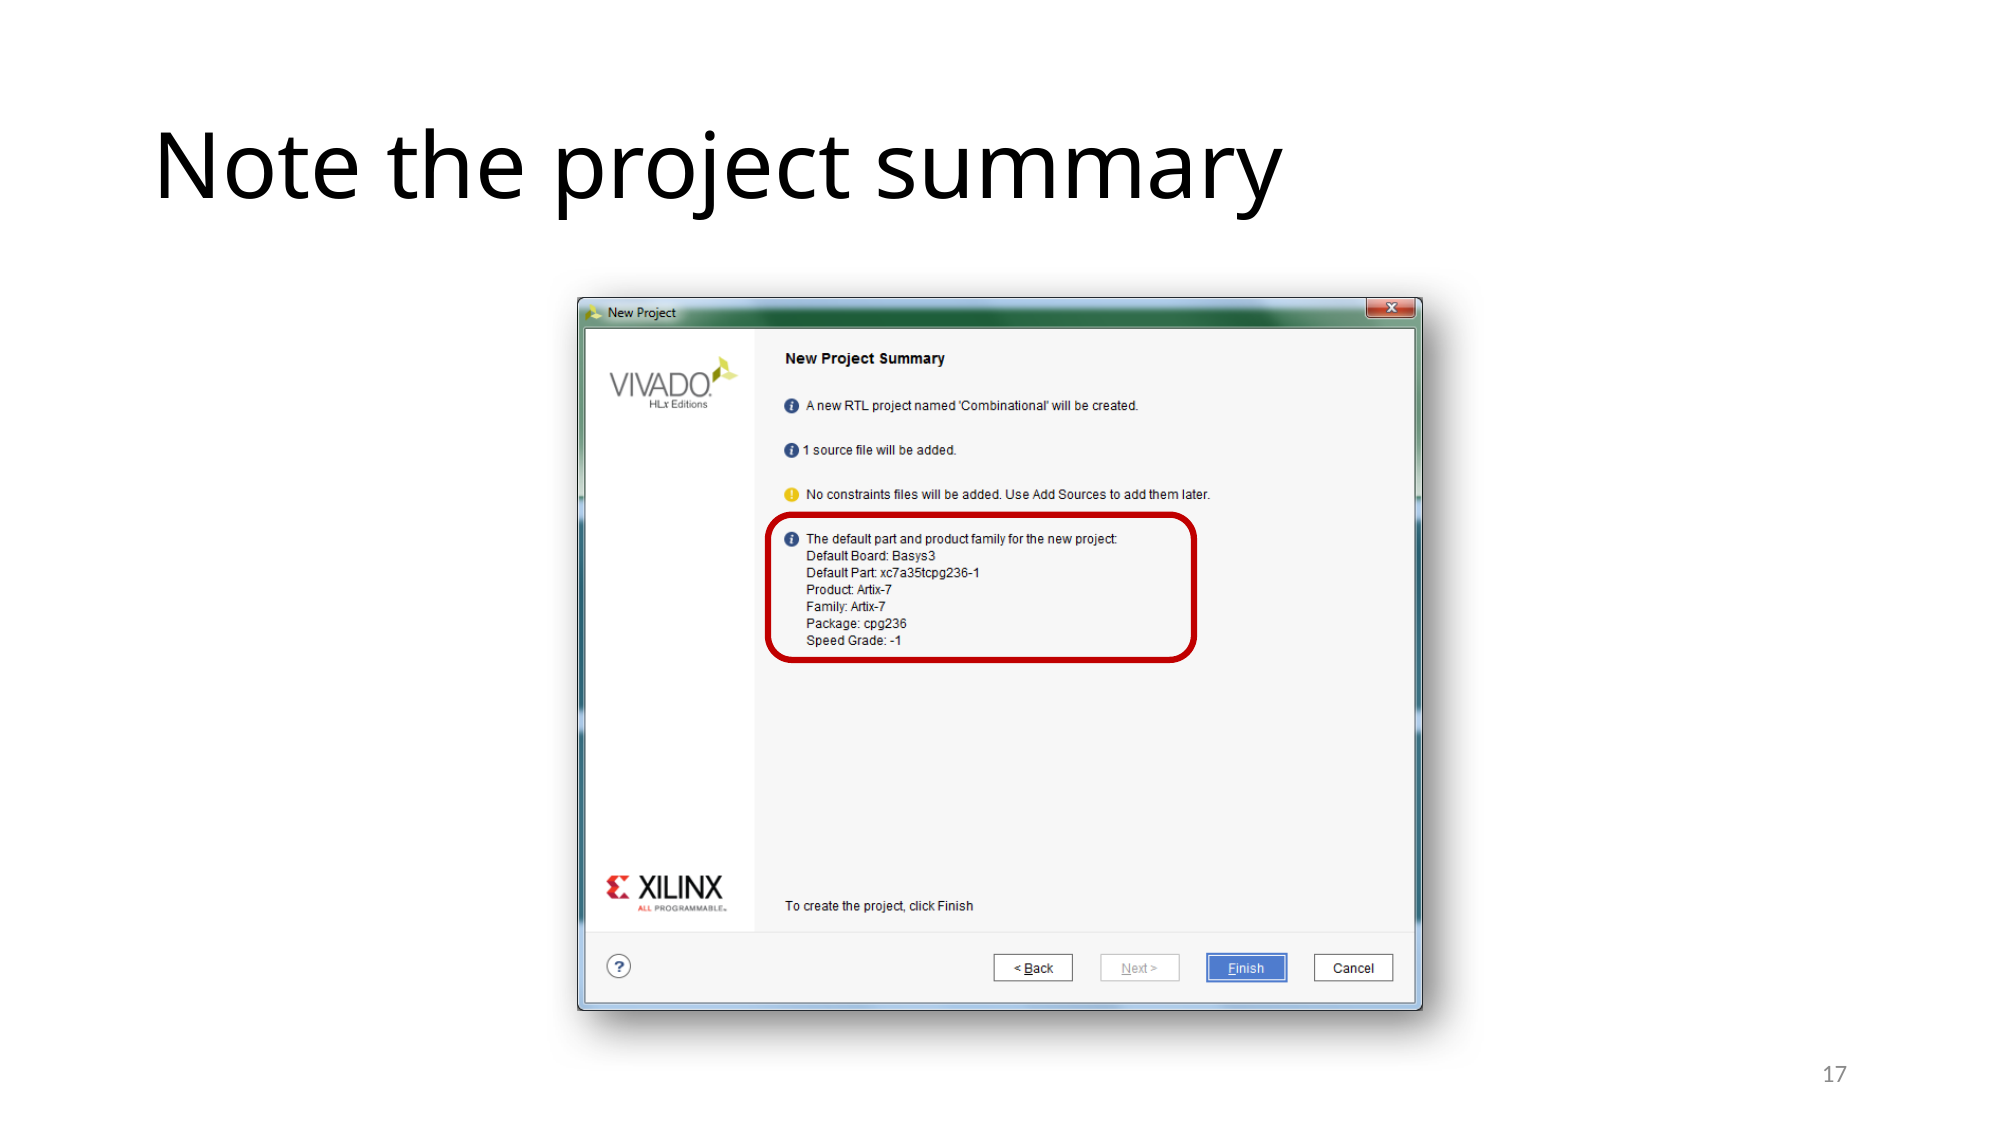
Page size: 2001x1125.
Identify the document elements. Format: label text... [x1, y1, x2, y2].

title Note the project summary [137, 59, 1863, 278]
slide_number 17 [1412, 1042, 1863, 1103]
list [576, 297, 1423, 1011]
